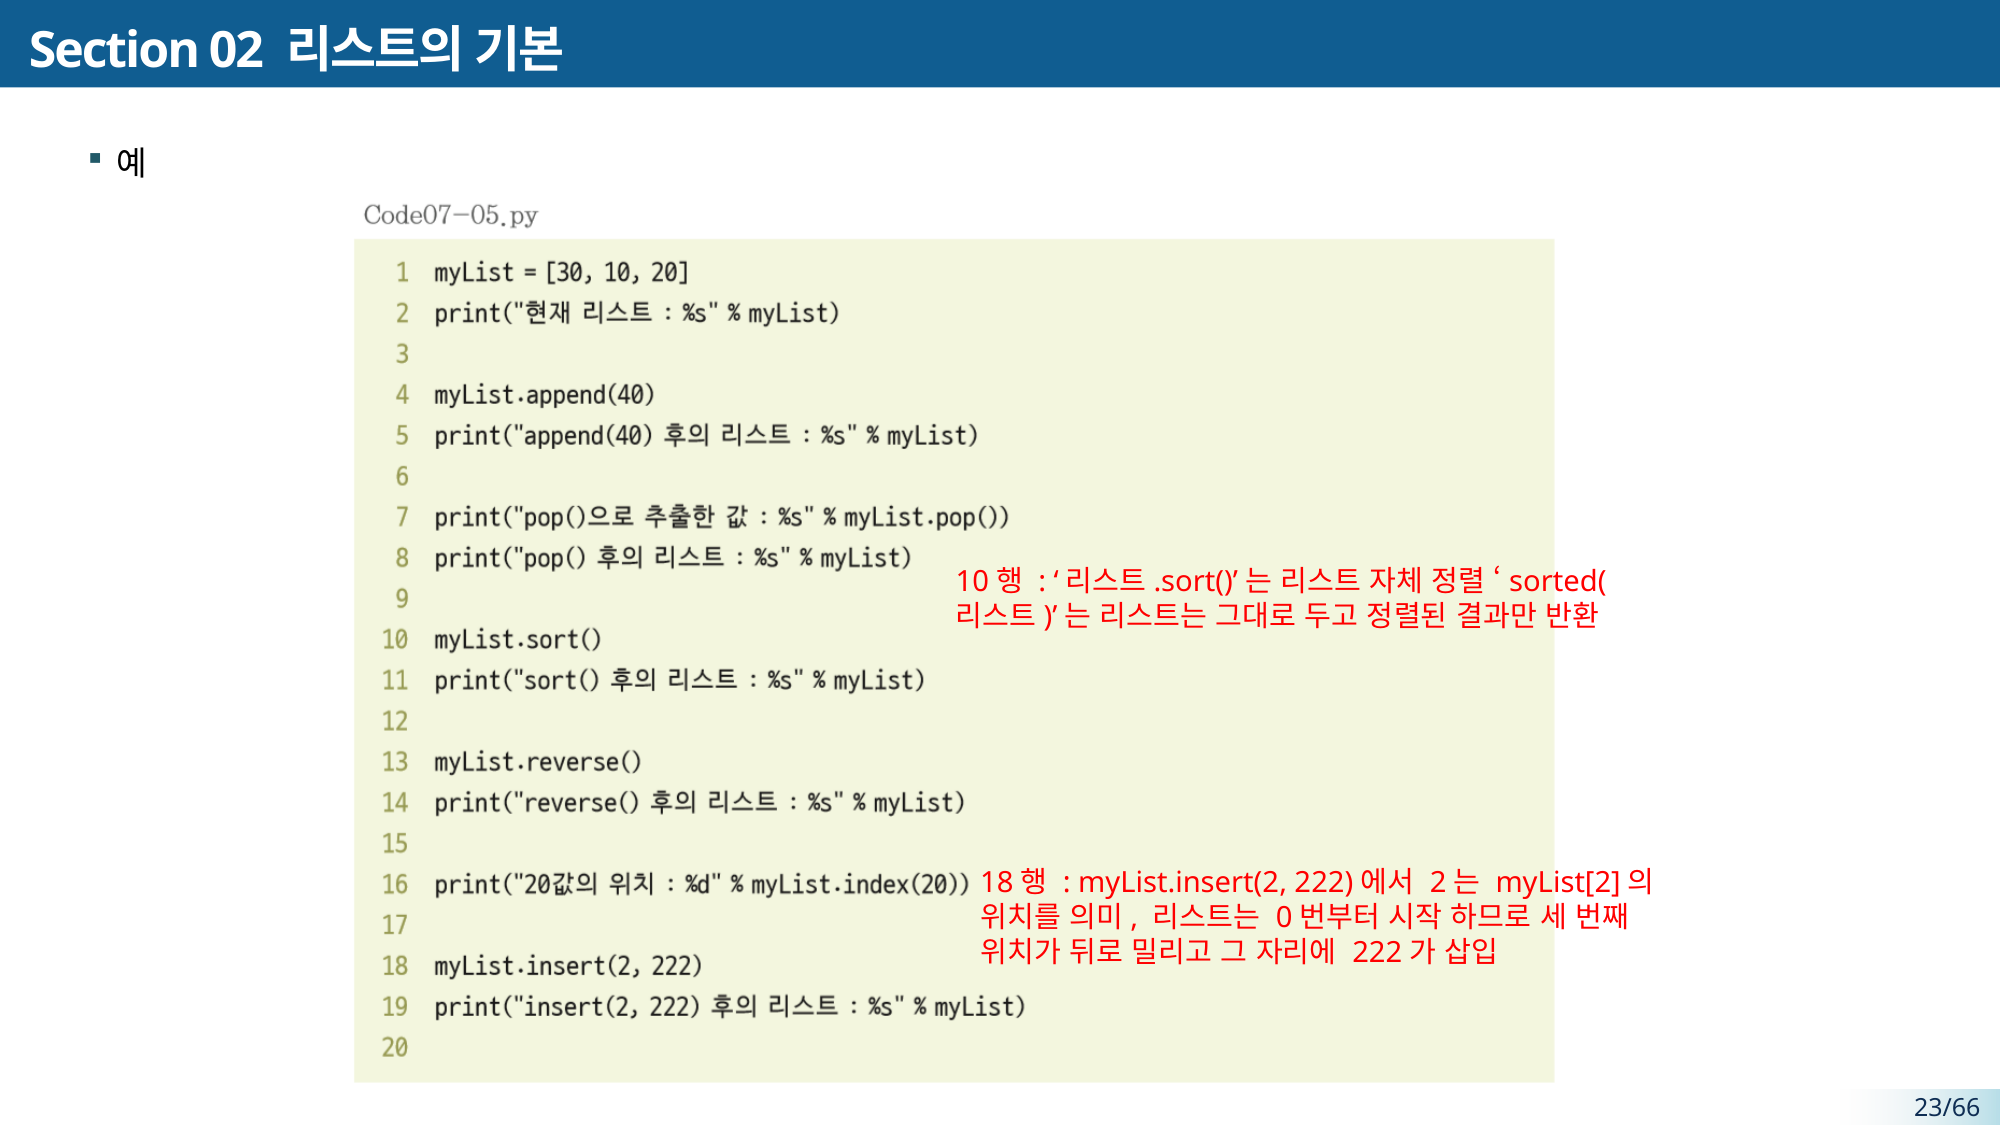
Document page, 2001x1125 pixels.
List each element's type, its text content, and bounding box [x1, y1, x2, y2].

text_box 10행 : ‘리스트.sort()’는 리스트 자체 정렬 ‘sorted(리스트)’는 리스트는 그대로 두고 정렬된 결과만 반환 [1563, 555, 1691, 640]
picture [349, 193, 1559, 1087]
list 예 [13, 126, 1975, 1057]
text_box 18행 : myList.insert(2, 222)에서 2는 myList[2]의 위치를 의미, 리스트는 0번부터 시작 하므로 세 번째 위치가 뒤로 밀리고 그 자리에 222가 삽입 [1563, 855, 1695, 976]
title Section 02 리스트의 기본 [13, 8, 1717, 87]
